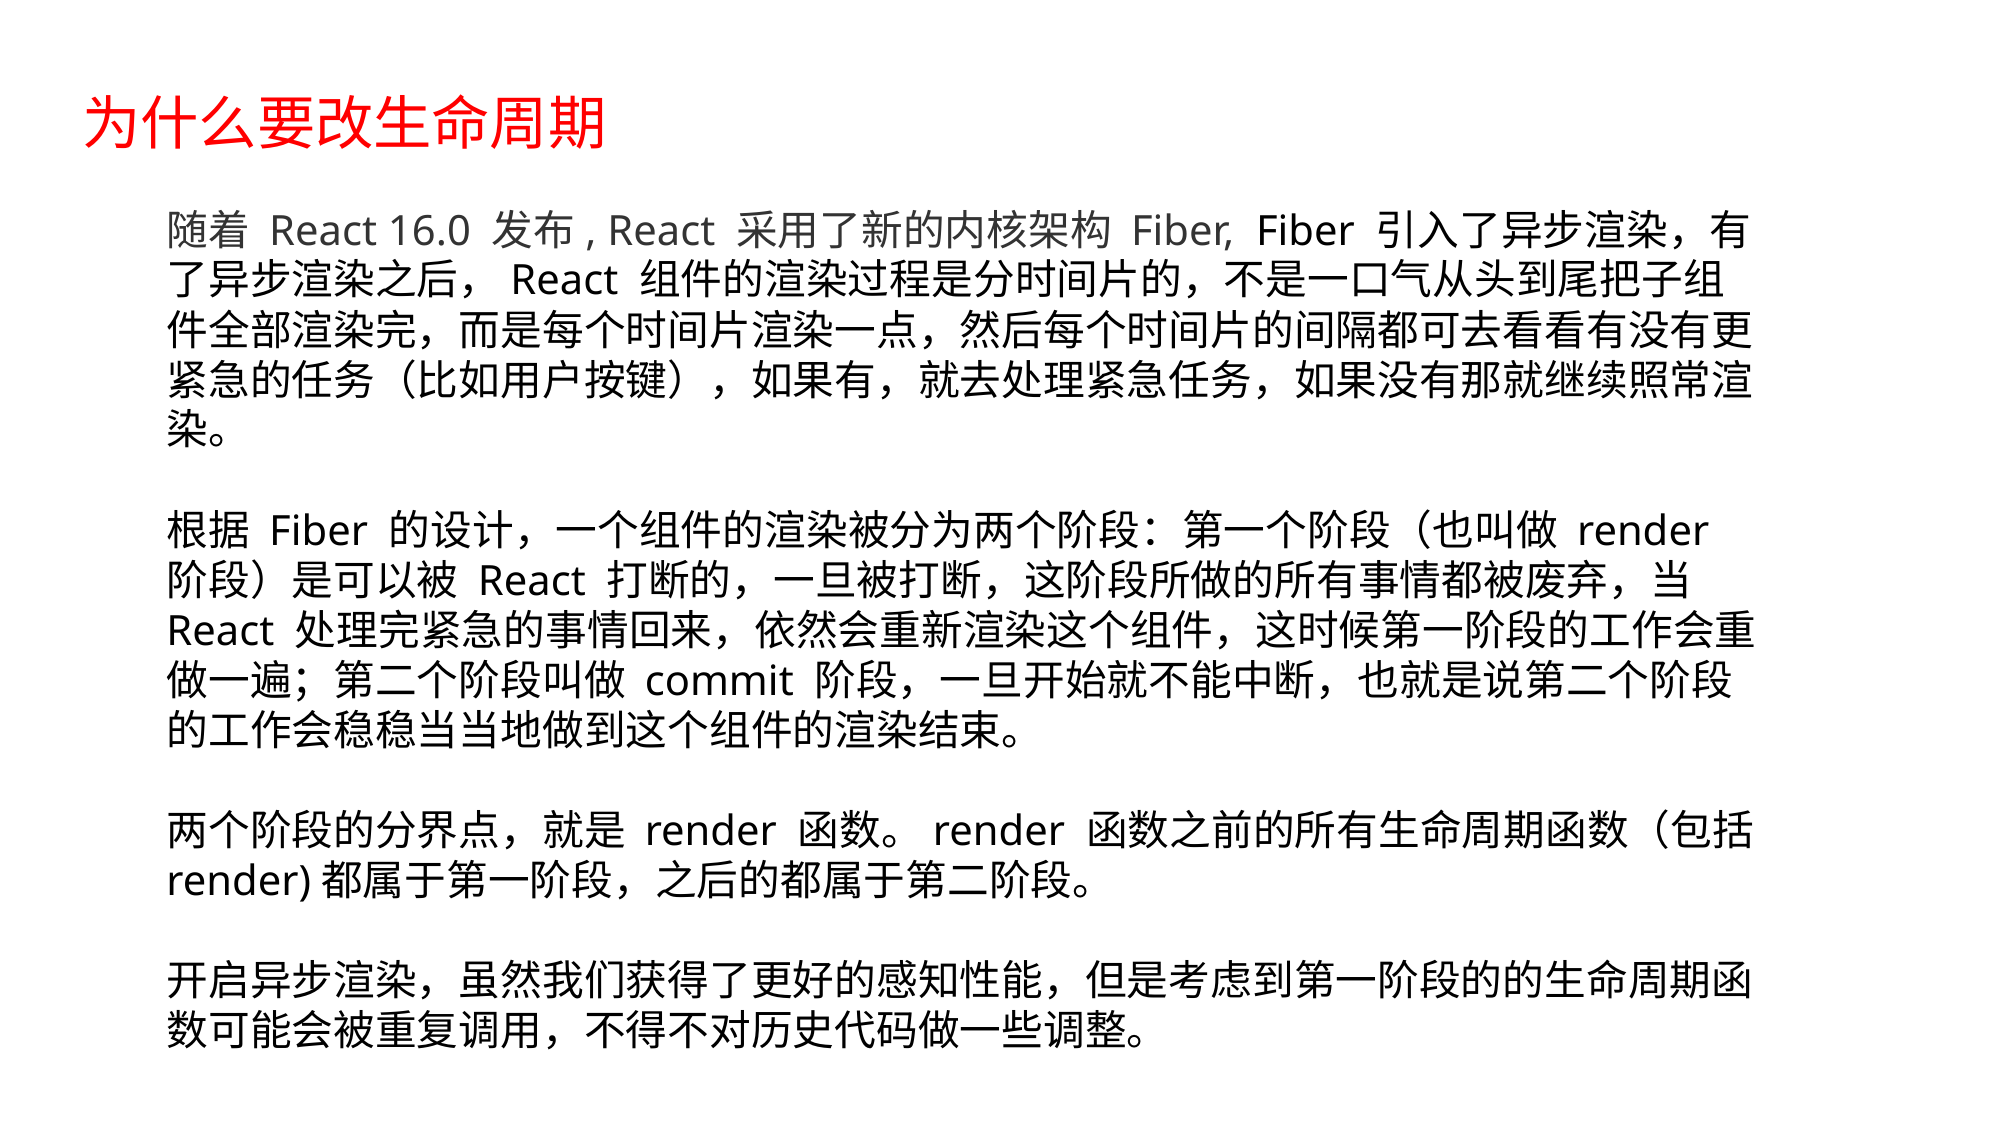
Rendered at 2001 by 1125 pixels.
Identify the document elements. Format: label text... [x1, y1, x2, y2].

text_box 随着 React 16.0 发布, React 采用了新的内核架构 Fiber, Fiber 引入了异步渲染，有了异步渲染之后，React 组件的渲染过程是分时间片的，不是一口气从头到尾把子组件全部渲染完，而是每个时间片渲染一点，然后每个时间片的间隔都可去看看有没有更紧急的任务（比如用户按键），如果有，就去处理紧急任务，如果没有那就继续照常渲染。 根据 Fiber 的设计，一个组件的渲染被分为两个阶段：第一个阶段（也叫做 render 阶段）是可以被 React 打断的，一旦被打断，这阶段所做的所有事情都被废弃，当 React 处理完紧急的事情回来，依然会重新渲染这个组件，这时候第一阶段的工作会重做一遍；第二个阶段叫做 commit 阶段，一旦开始就不能中断，也就是说第二个阶段的工作会稳稳当当地做到这个组件的渲染结束。 两个阶段的分界点，就是 render 函数。render 函数之前的所有生命周期函数（包括 render)都属于第一阶段，之后的都属于第二阶段。 开启异步渲染，虽然我们获得了更好的感知性能，但是考虑到第一阶段的的生命周期函数可能会被重复调用，不得不对历史代码做一些调整。 [151, 195, 1776, 1125]
title 为什么要改生命周期 [67, 55, 1588, 196]
